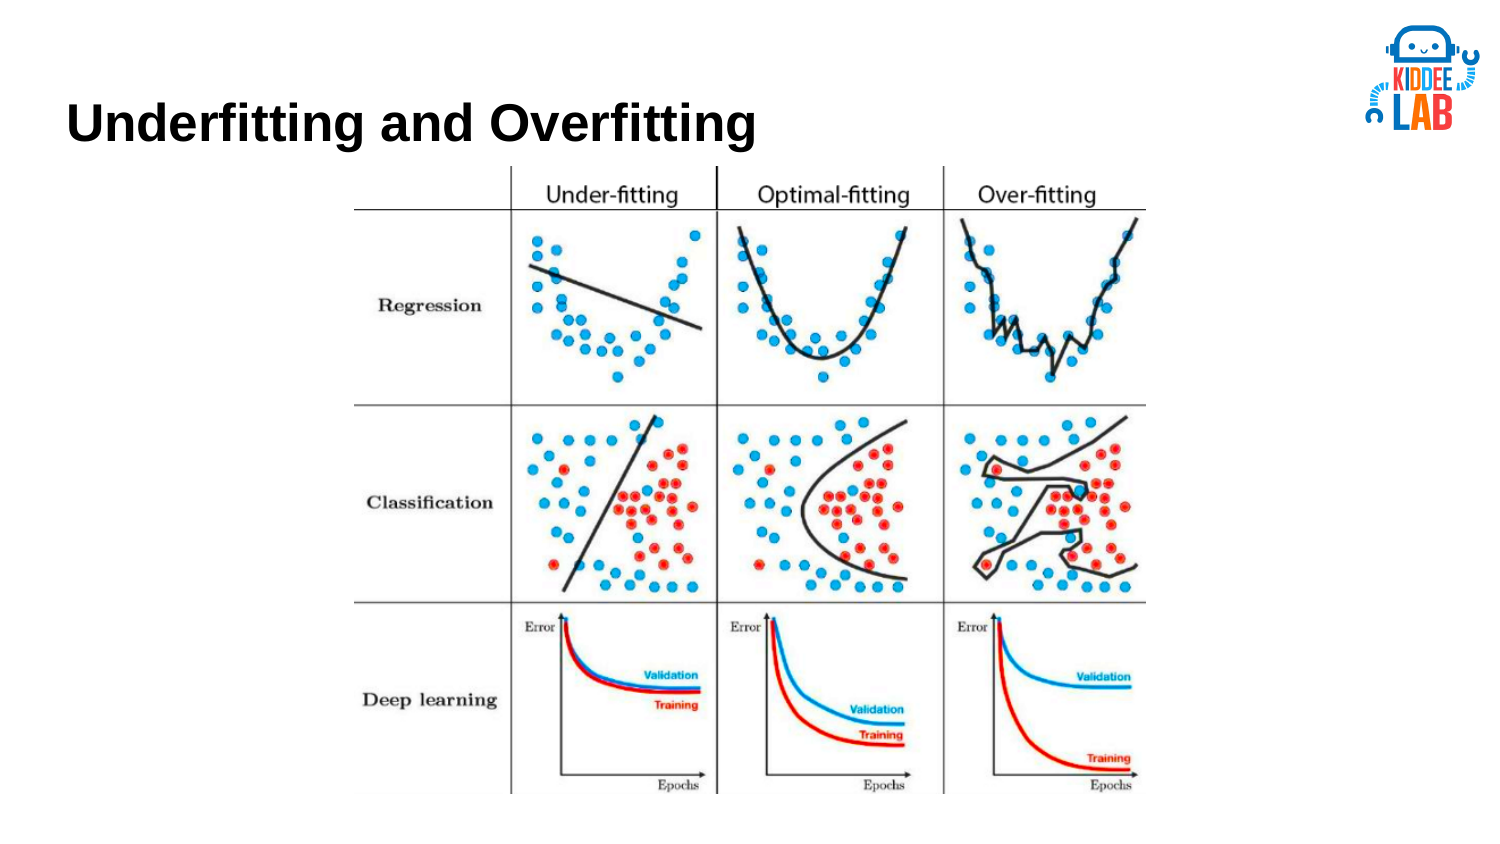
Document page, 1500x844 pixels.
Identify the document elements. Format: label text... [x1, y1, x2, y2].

picture [1363, 19, 1481, 137]
title Underfitting and Overfitting [51, 72, 1449, 167]
picture [354, 166, 1146, 794]
